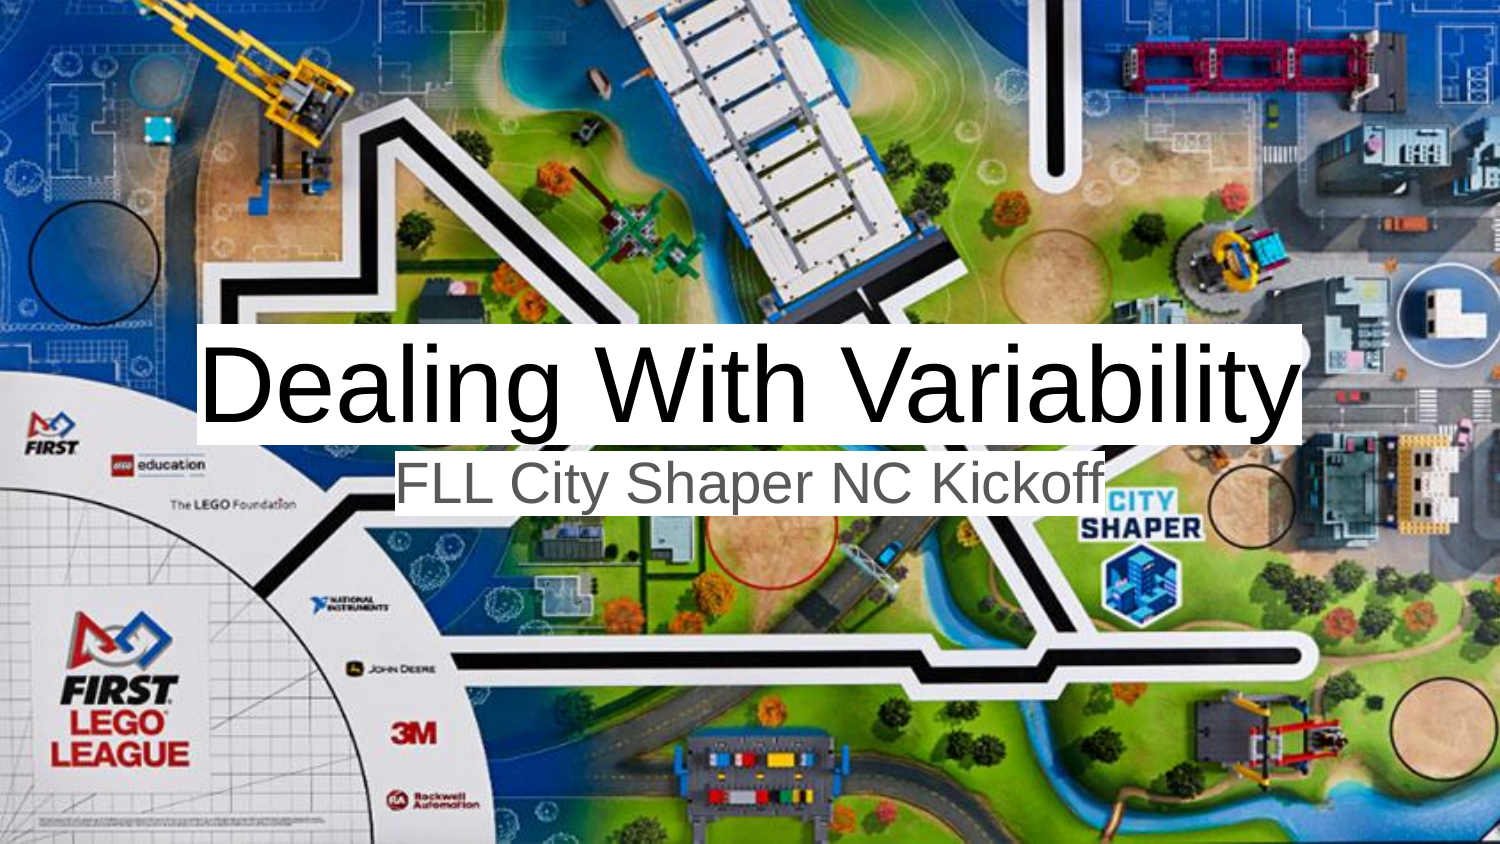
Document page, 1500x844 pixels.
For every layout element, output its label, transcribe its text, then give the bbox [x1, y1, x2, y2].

picture [0, 0, 1500, 844]
subtitle FLL City Shaper NC Kickoff [51, 430, 1449, 561]
title Dealing With Variability [51, 122, 1449, 430]
